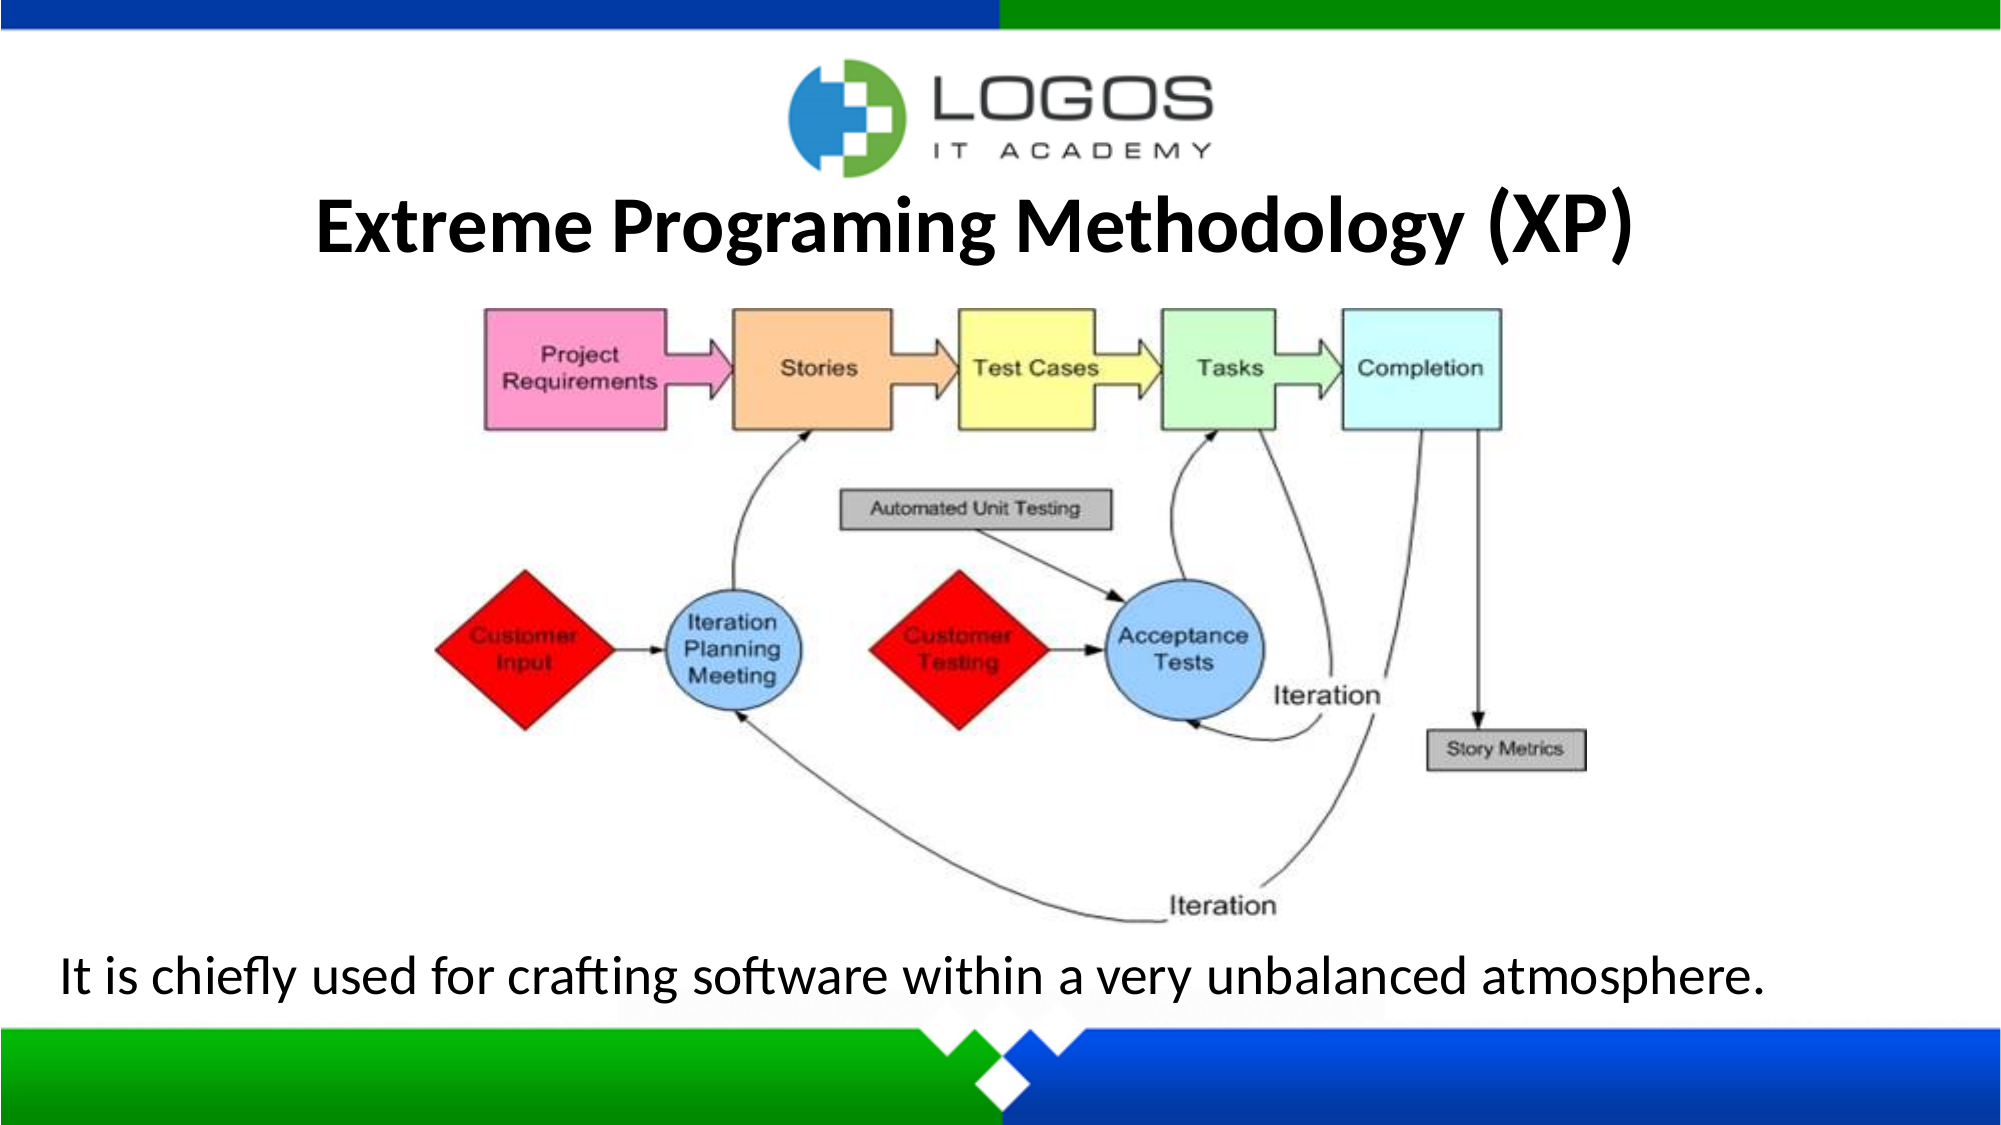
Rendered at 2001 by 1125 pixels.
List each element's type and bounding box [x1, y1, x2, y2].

text_box [0, 0, 2000, 1125]
